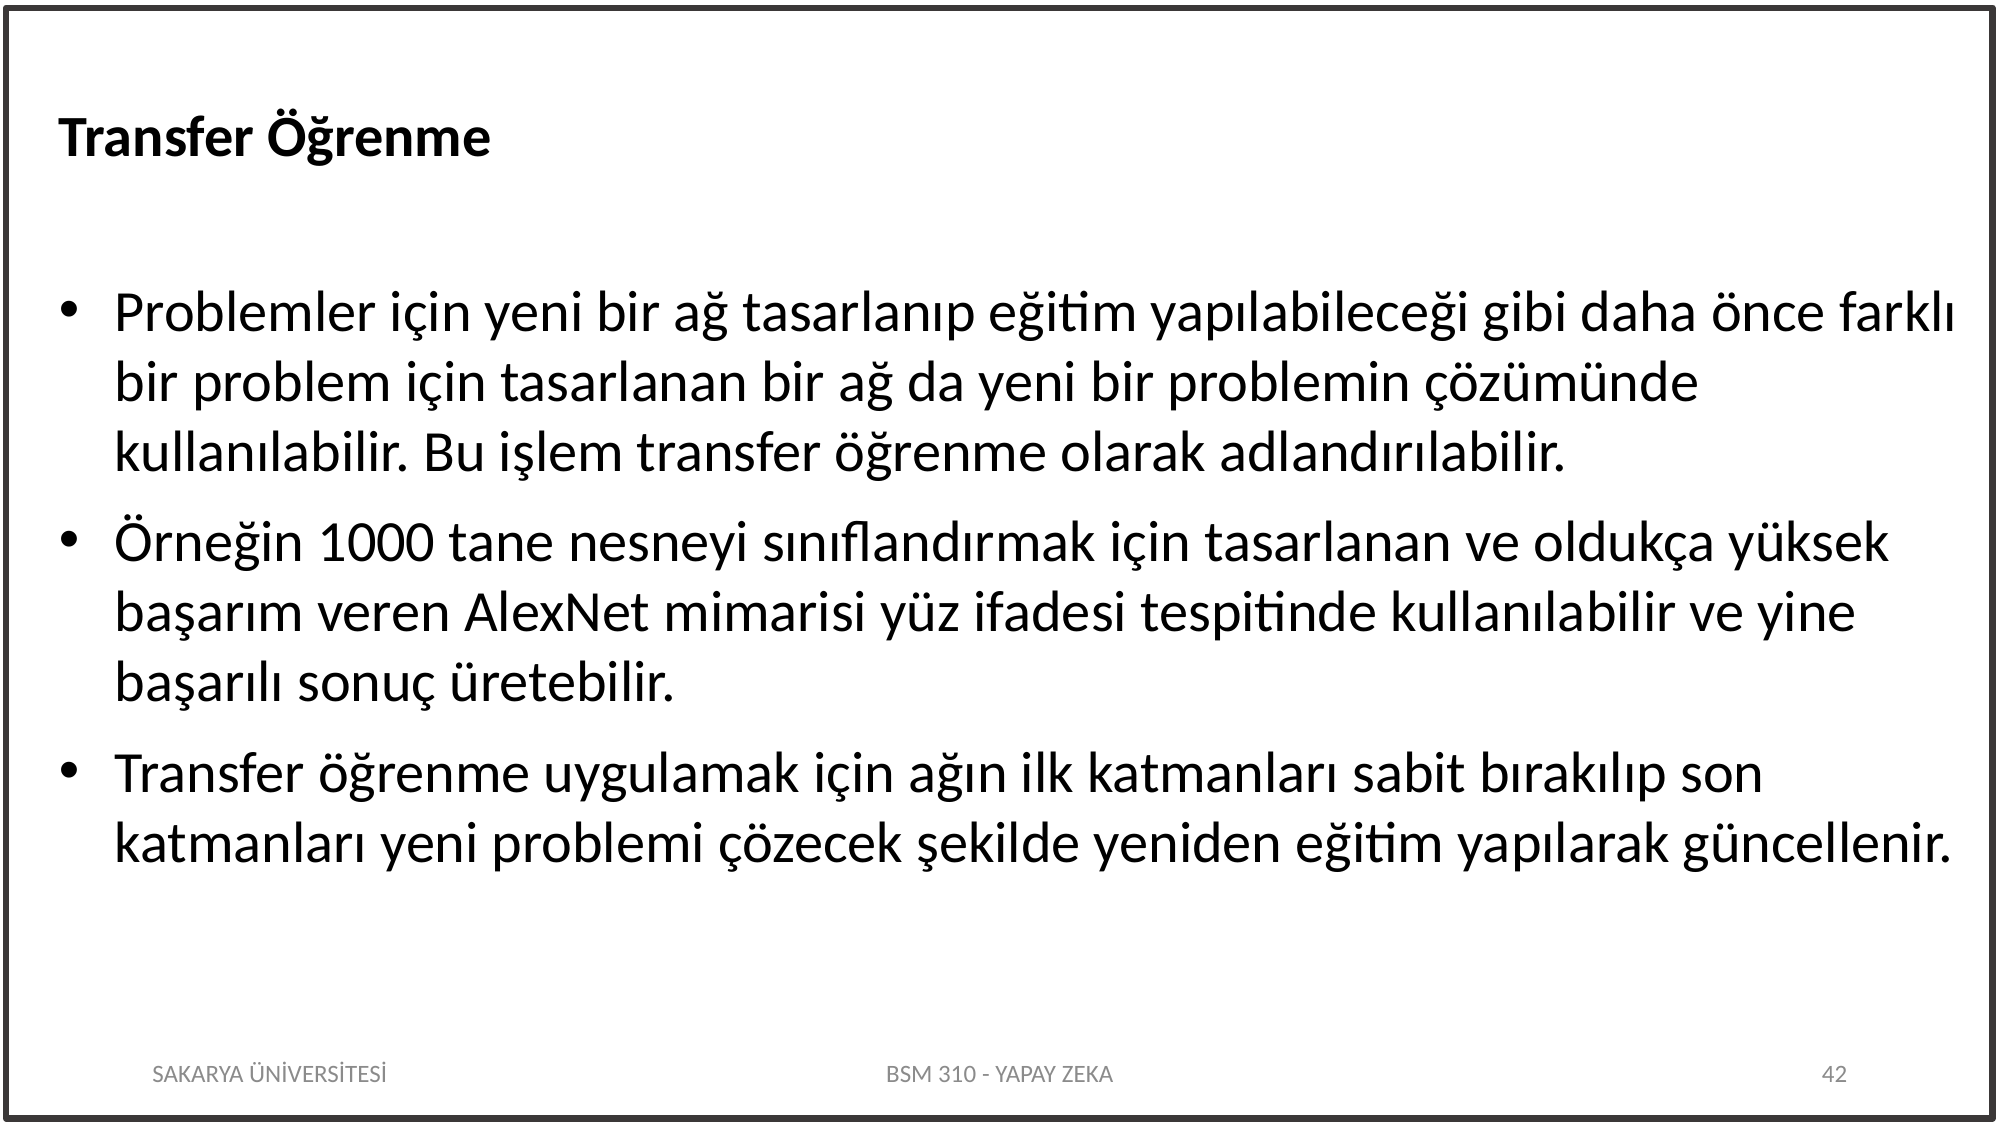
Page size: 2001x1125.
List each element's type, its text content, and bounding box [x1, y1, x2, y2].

slide_number SAKARYA ÜNİVERSİTESİ [137, 1042, 588, 1103]
list Transfer Öğrenme Problemler için yeni bir ağ tasarlanıp eğitim yapılabileceği gibi daha önce farklı bir problem için tasarlanan bir ağ da yeni bir problemin çözümünde kullanılabilir. Bu işlem transfer öğrenme olarak adlandırılabilir. Örneğin 1000 tane nesneyi sınıflandırmak için tasarlanan ve oldukça yüksek başarım veren AlexNet mimarisi yüz ifadesi tespitinde kullanılabilir ve yine başarılı sonuç üretebilir. Transfer öğrenme uygulamak için ağın ilk katmanları sabit bırakılıp son katmanları yeni problemi çözecek şekilde yeniden eğitim yapılarak güncellenir. [6, 7, 1993, 1119]
slide_number 42 [1412, 1042, 1863, 1103]
footer BSM 310 - YAPAY ZEKA [662, 1042, 1338, 1103]
